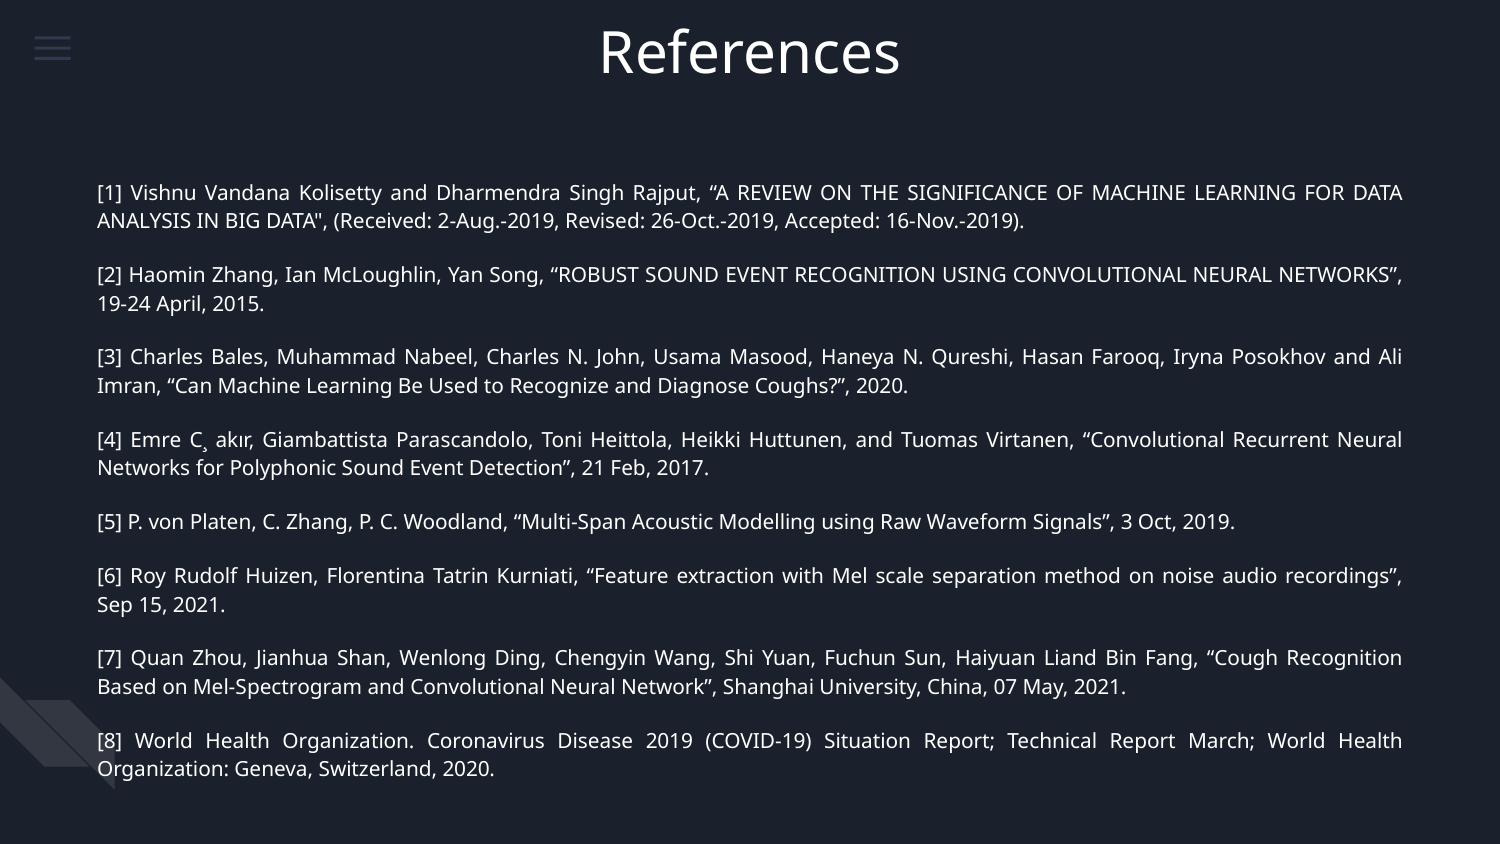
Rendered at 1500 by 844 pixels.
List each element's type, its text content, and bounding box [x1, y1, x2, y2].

title References [373, 0, 1127, 160]
text_box [1] Vishnu Vandana Kolisetty and Dharmendra Singh Rajput, “A REVIEW ON THE SIGNIFICANCE OF MACHINE LEARNING FOR DATA ANALYSIS IN BIG DATA", (Received: 2-Aug.-2019, Revised: 26-Oct.-2019, Accepted: 16-Nov.-2019). [2] Haomin Zhang, Ian McLoughlin, Yan Song, “ROBUST SOUND EVENT RECOGNITION USING CONVOLUTIONAL NEURAL NETWORKS”, 19-24 April, 2015. [3] Charles Bales, Muhammad Nabeel, Charles N. John, Usama Masood, Haneya N. Qureshi, Hasan Farooq, Iryna Posokhov and Ali Imran, “Can Machine Learning Be Used to Recognize and Diagnose Coughs?”, 2020. [4] Emre C¸ akır, Giambattista Parascandolo, Toni Heittola, Heikki Huttunen, and Tuomas Virtanen, “Convolutional Recurrent Neural Networks for Polyphonic Sound Event Detection”, 21 Feb, 2017. [5] P. von Platen, C. Zhang, P. C. Woodland, “Multi-Span Acoustic Modelling using Raw Waveform Signals”, 3 Oct, 2019. [6] Roy Rudolf Huizen, Florentina Tatrin Kurniati, “Feature extraction with Mel scale separation method on noise audio recordings”, Sep 15, 2021. [7] Quan Zhou, Jianhua Shan, Wenlong Ding, Chengyin Wang, Shi Yuan, Fuchun Sun, Haiyuan Liand Bin Fang, “Cough Recognition Based on Mel-Spectrogram and Convolutional Neural Network”, Shanghai University, China, 07 May, 2021. [8] World Health Organization. Coronavirus Disease 2019 (COVID-19) Situation Report; Technical Report March; World Health Organization: Geneva, Switzerland, 2020. [82, 160, 1418, 844]
